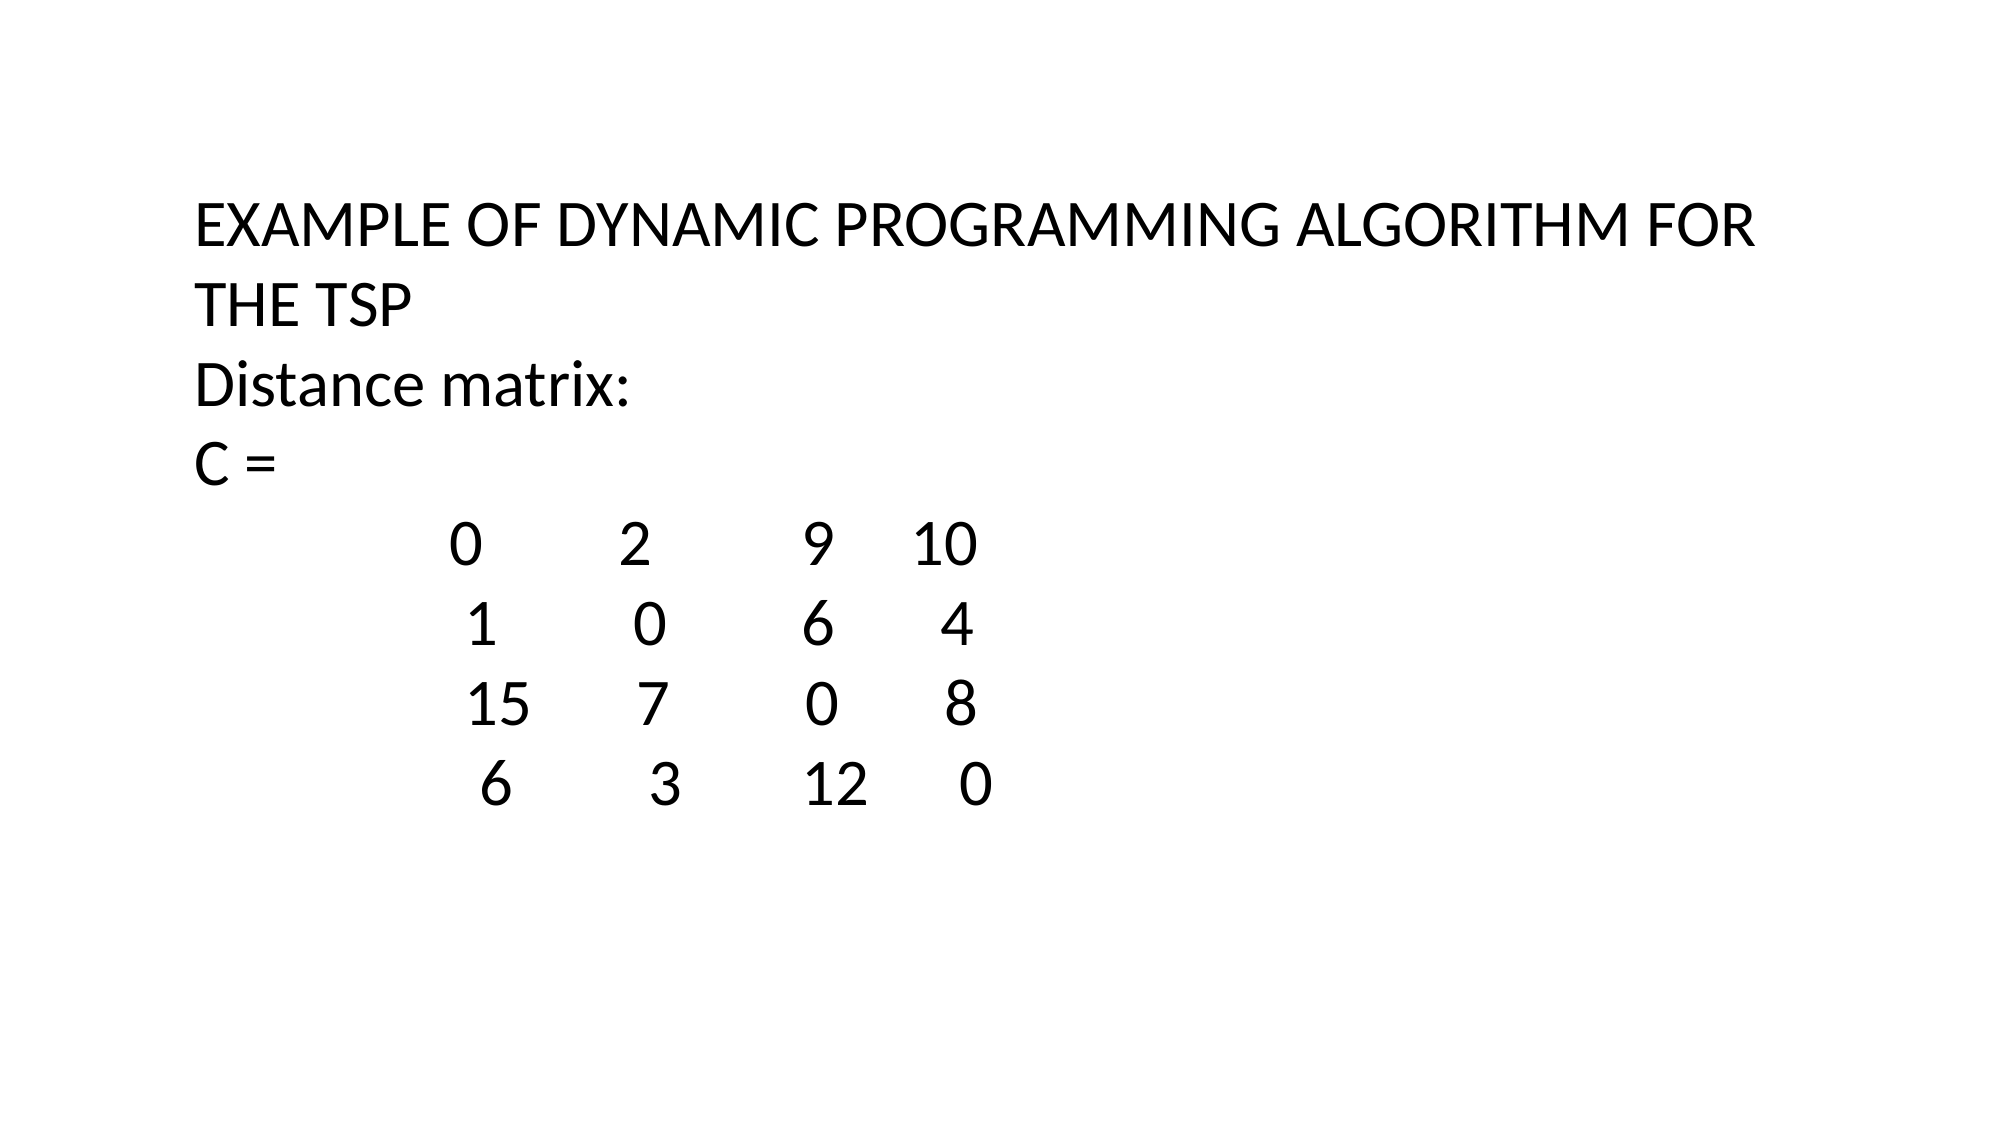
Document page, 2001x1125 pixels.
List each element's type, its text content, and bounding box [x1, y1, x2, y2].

text_box EXAMPLE OF DYNAMIC PROGRAMMING ALGORITHM FOR THE TSP Distance matrix: C = 0 2 9 10 1 0 6 4 15 7 0 8 6 3 12 0 [179, 171, 1825, 1125]
